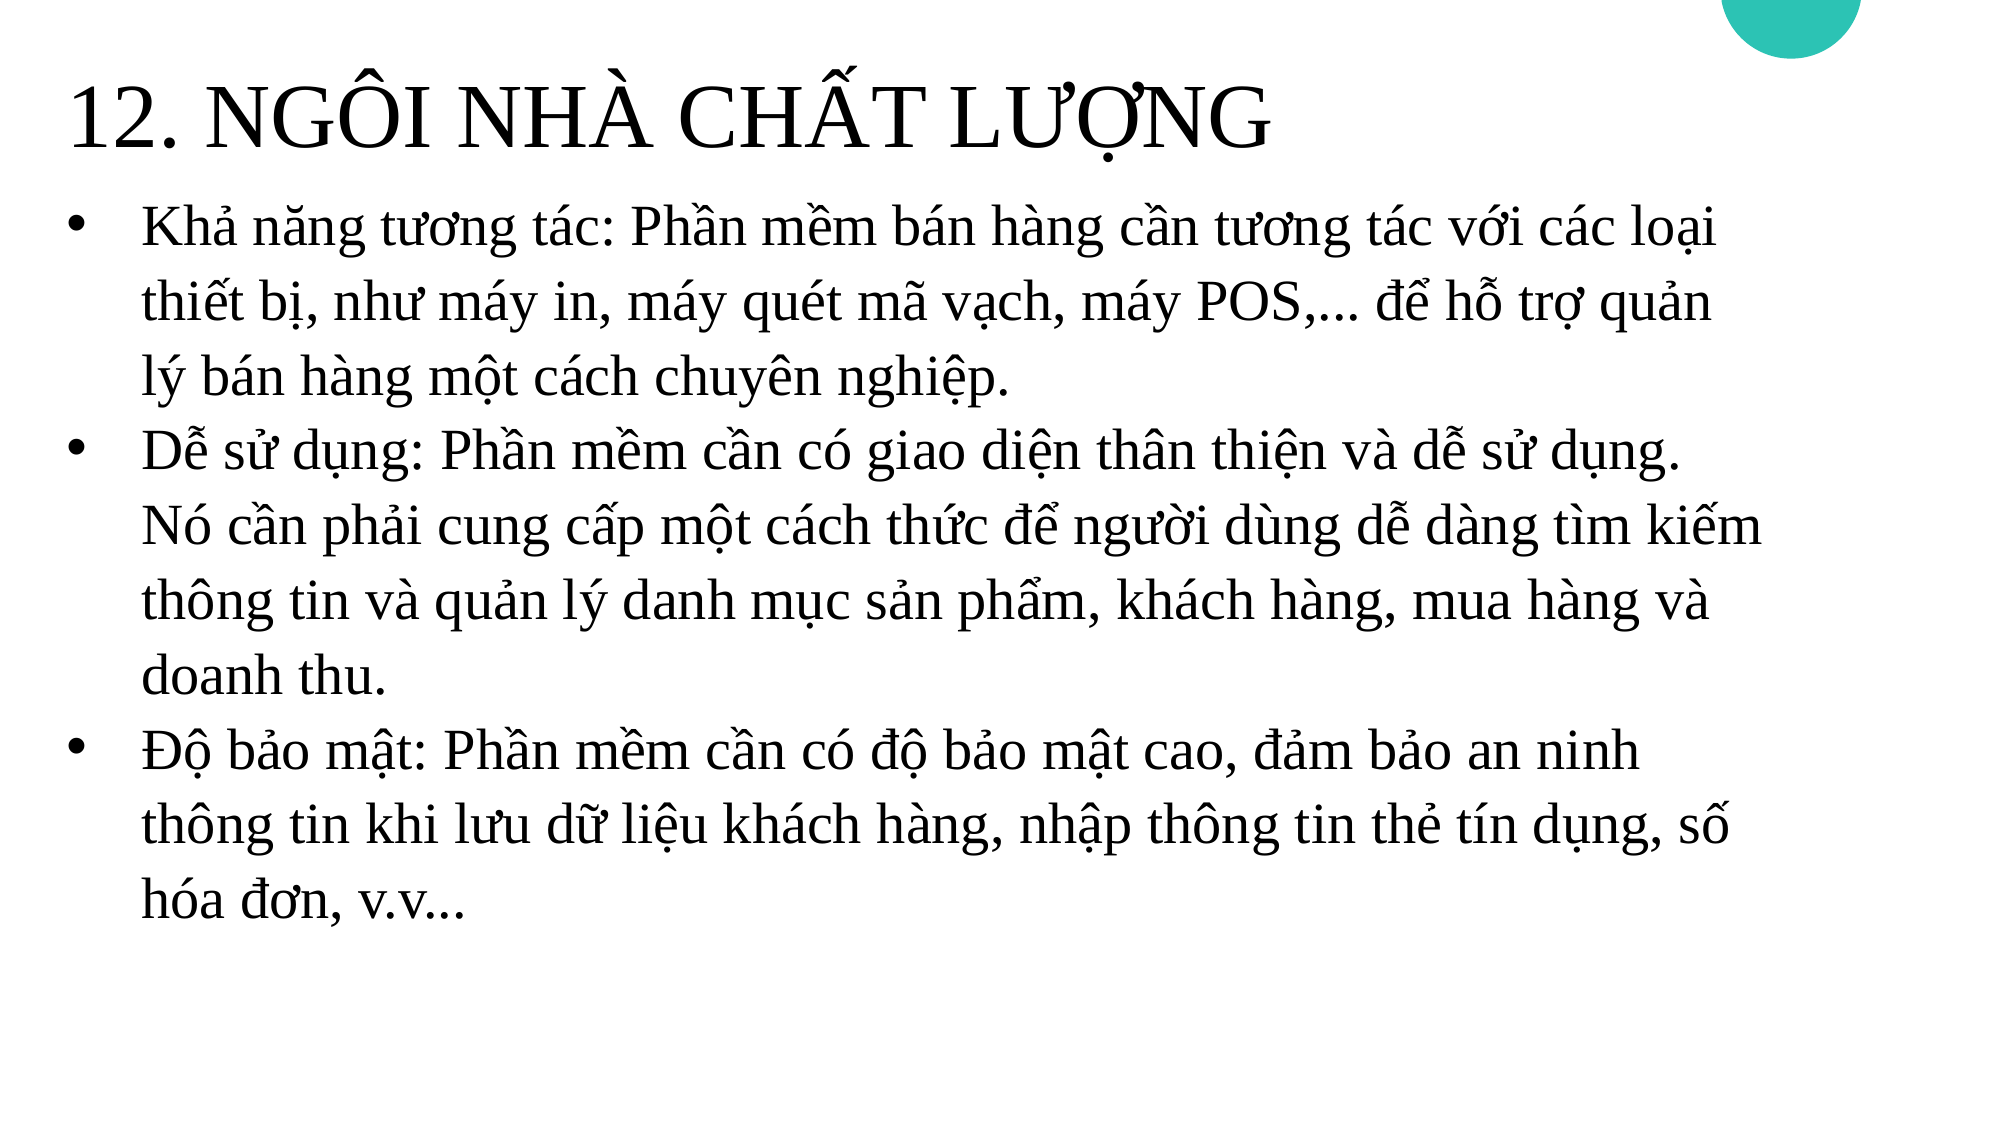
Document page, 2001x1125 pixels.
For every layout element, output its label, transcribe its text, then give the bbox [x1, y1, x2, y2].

text_box 12. NGÔI NHÀ CHẤT LƯỢNG [51, 48, 1339, 174]
text_box Khả năng tương tác: Phần mềm bán hàng cần tương tác với các loại thiết bị, như máy in, máy quét mã vạch, máy POS,... để hỗ trợ quản lý bán hàng một cách chuyên nghiệp. Dễ sử dụng: Phần mềm cần có giao diện thân thiện và dễ sử dụng. Nó cần phải cung cấp một cách thức để người dùng dễ dàng tìm kiếm thông tin và quản lý danh mục sản phẩm, khách hàng, mua hàng và doanh thu. Độ bảo mật: Phần mềm cần có độ bảo mật cao, đảm bảo an ninh thông tin khi lưu dữ liệu khách hàng, nhập thông tin thẻ tín dụng, số hóa đơn, v.v... [51, 174, 1781, 938]
